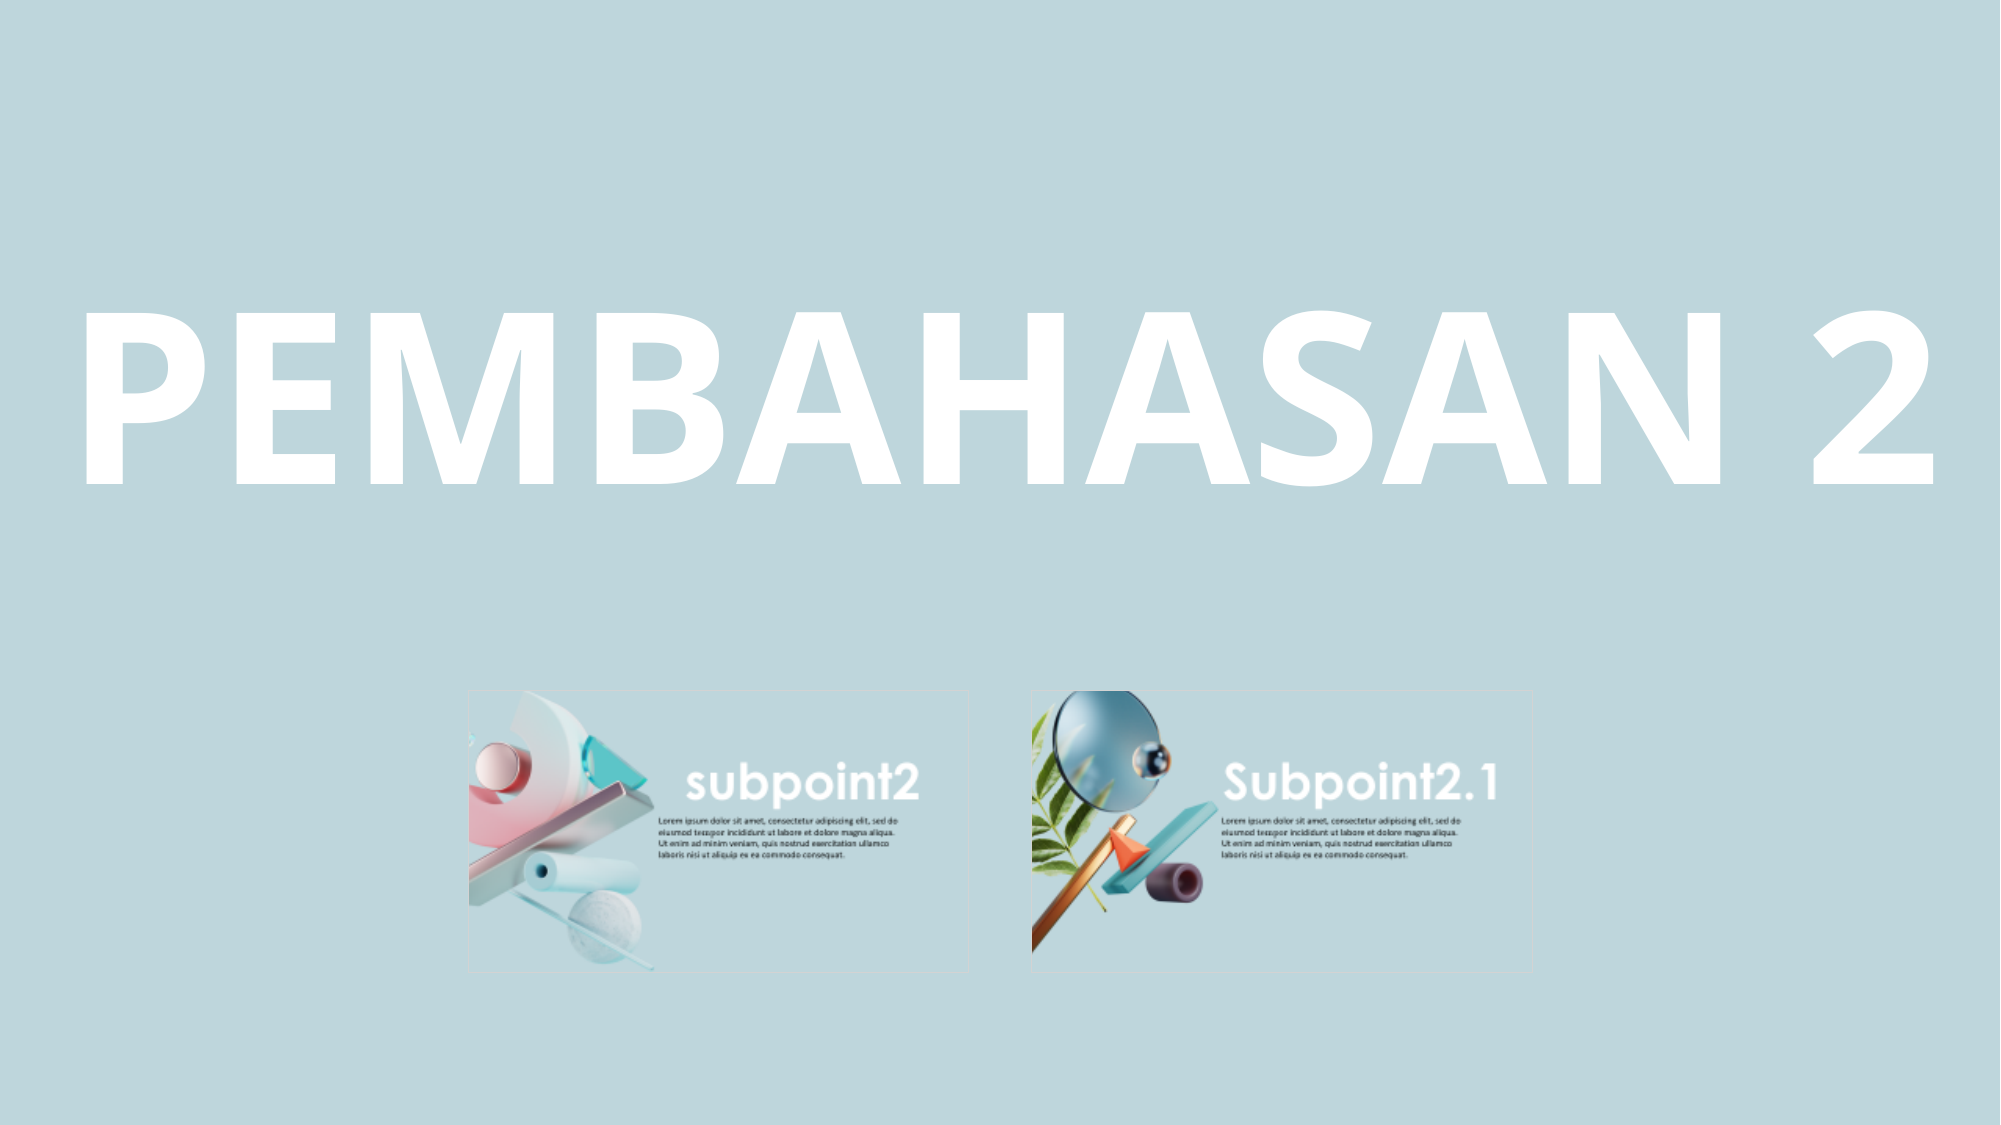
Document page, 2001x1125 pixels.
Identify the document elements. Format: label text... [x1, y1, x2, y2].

picture [469, 691, 968, 972]
text_box PEMBAHASAN 2 [50, 237, 1957, 540]
picture [1032, 691, 1532, 972]
